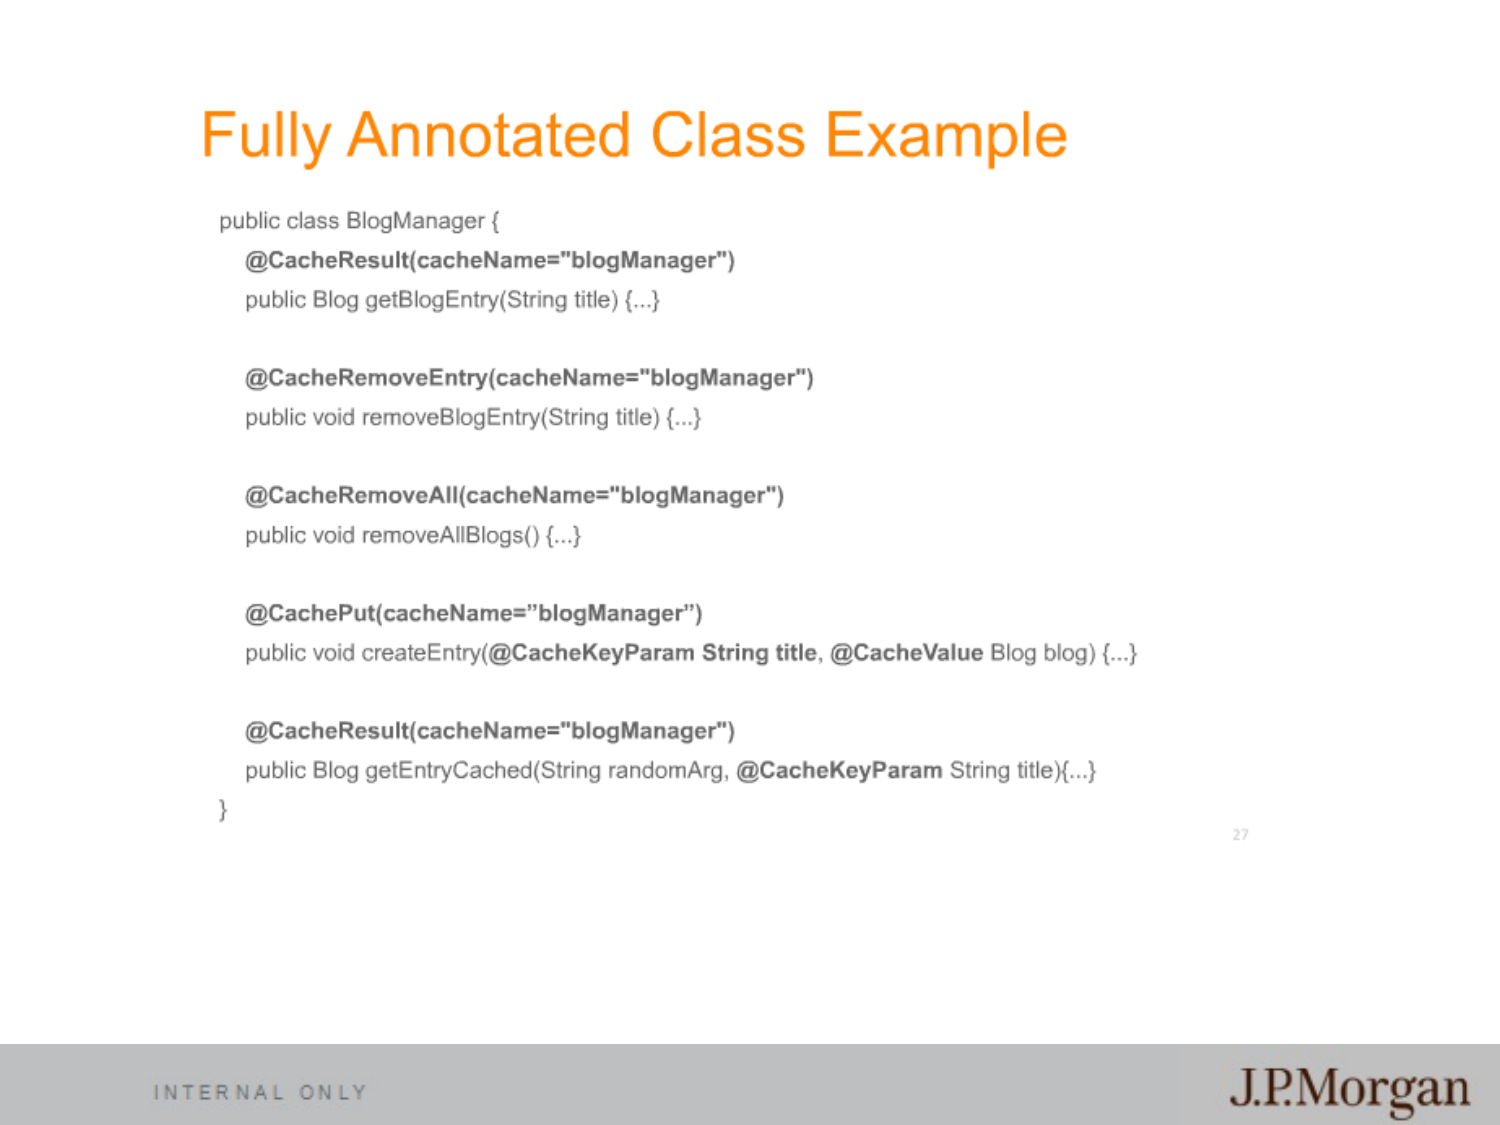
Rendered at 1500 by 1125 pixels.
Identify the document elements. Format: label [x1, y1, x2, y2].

picture [174, 74, 1427, 868]
picture [0, 1044, 1500, 1125]
